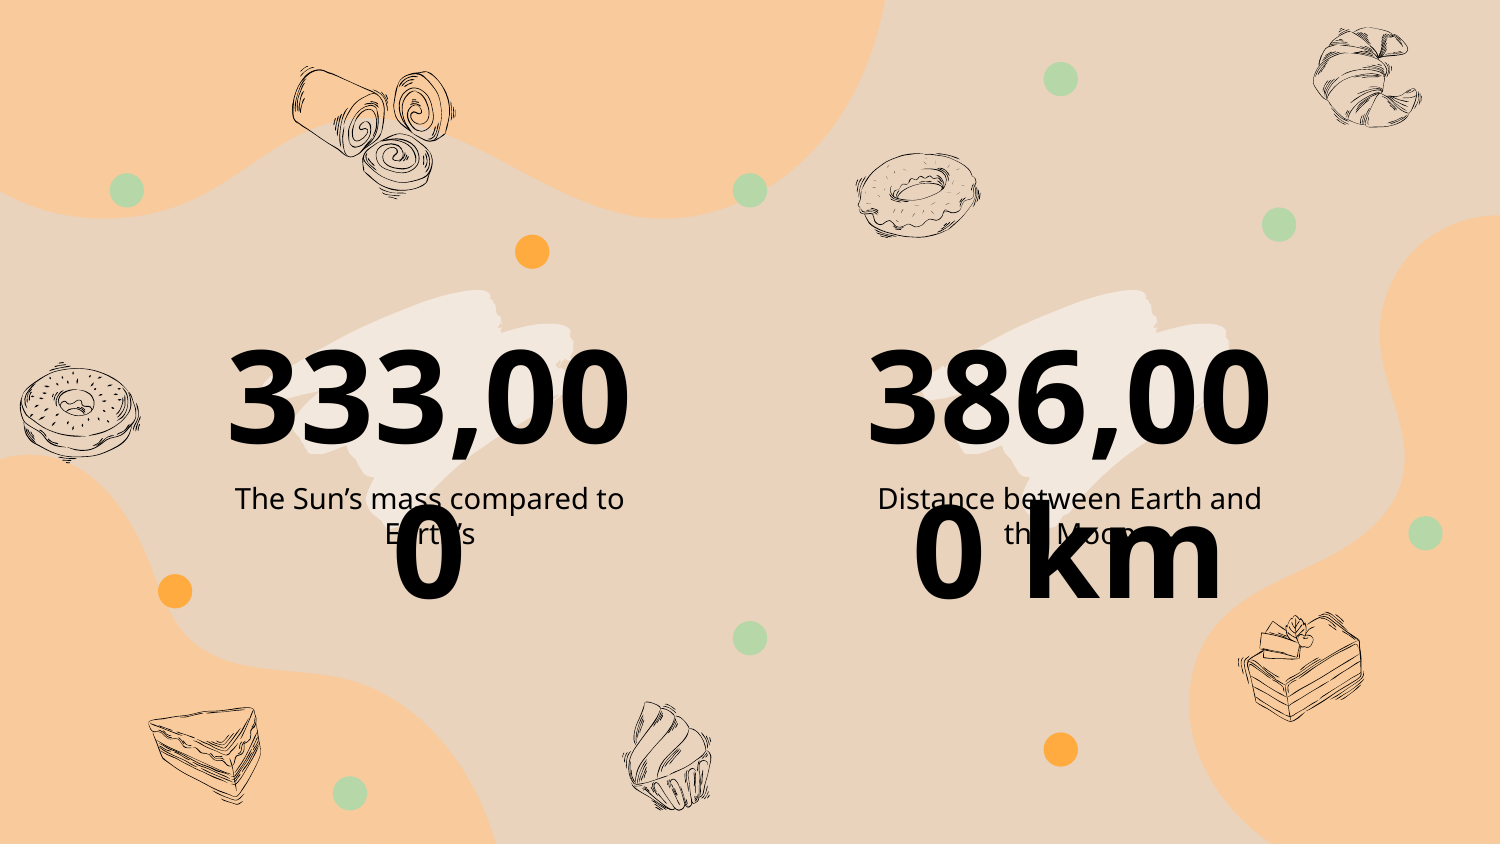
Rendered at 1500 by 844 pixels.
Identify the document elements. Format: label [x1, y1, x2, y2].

text_box [109, 61, 1443, 811]
text_box [1312, 27, 1422, 60]
text_box [19, 361, 104, 464]
